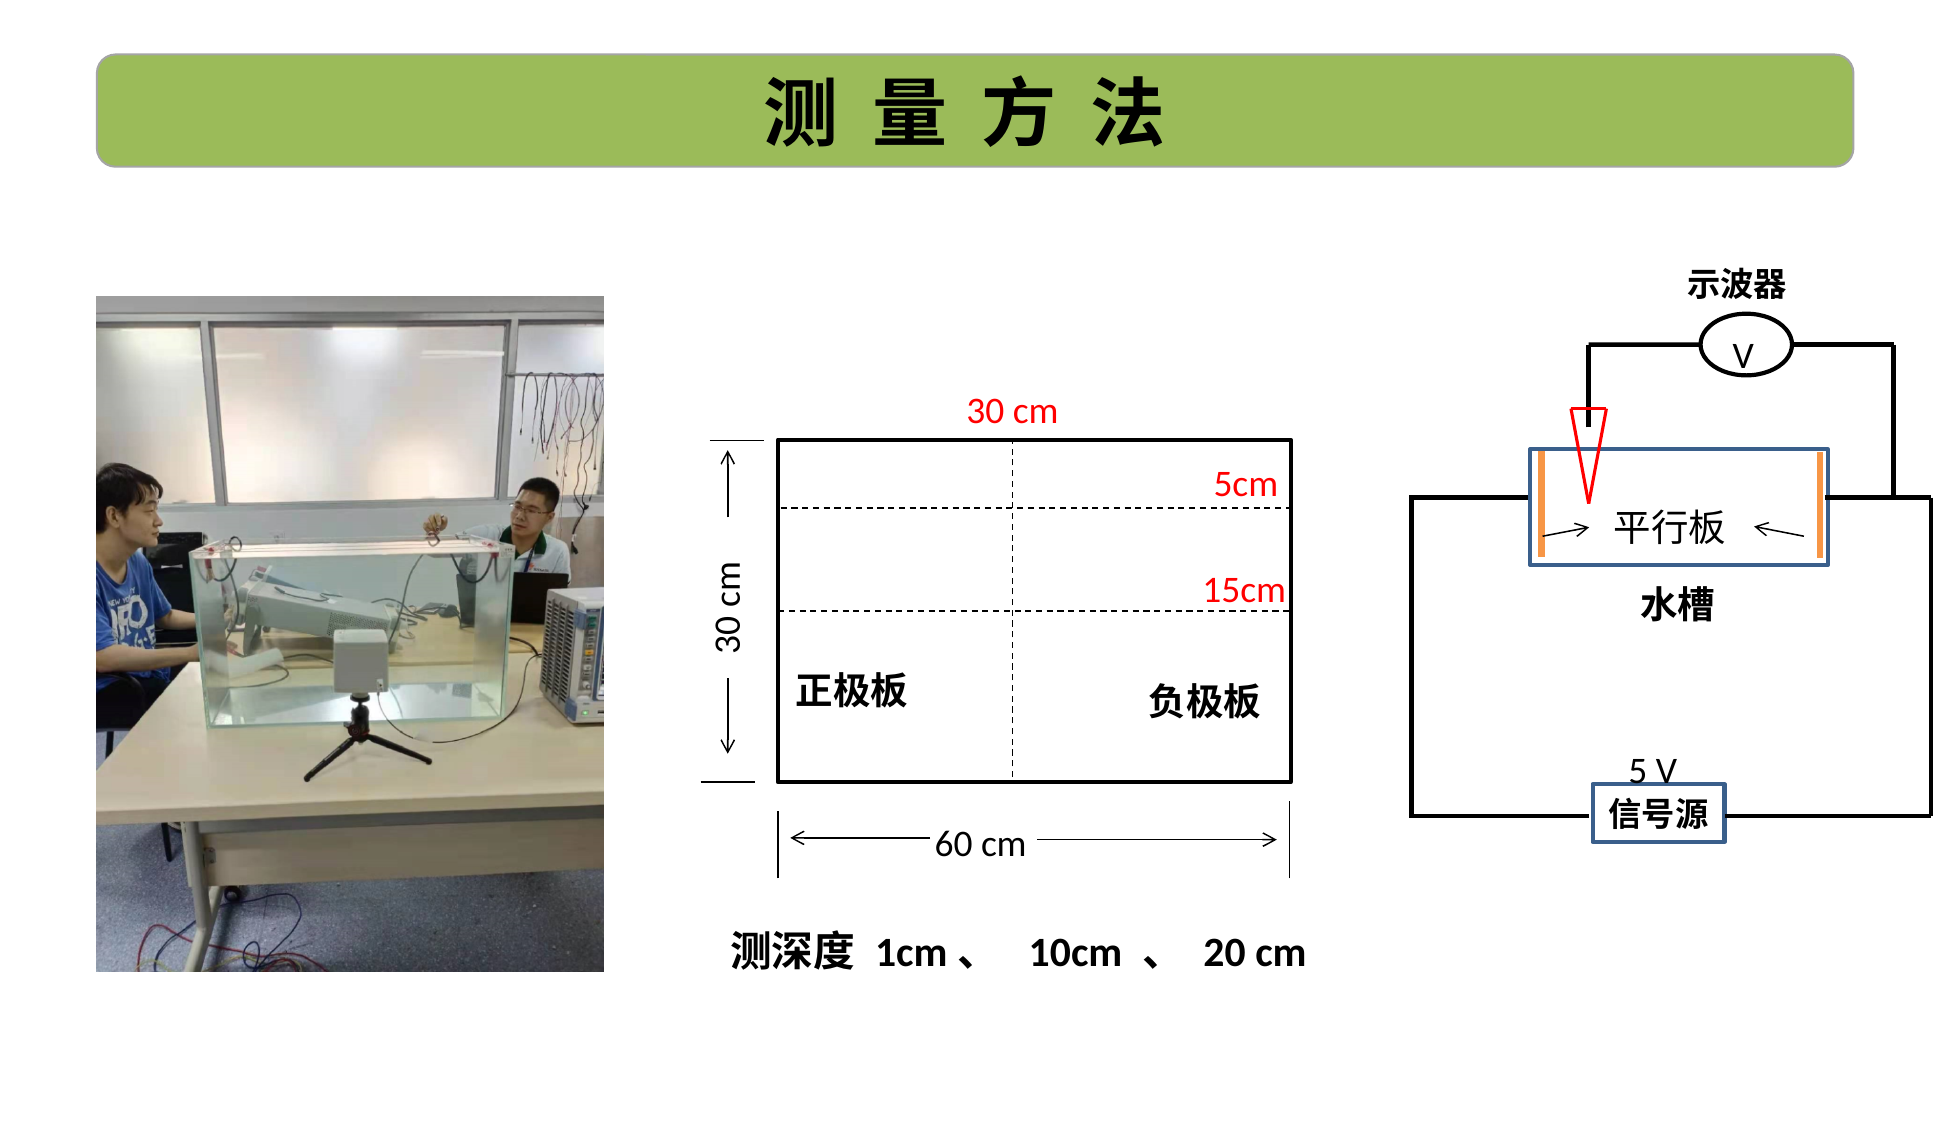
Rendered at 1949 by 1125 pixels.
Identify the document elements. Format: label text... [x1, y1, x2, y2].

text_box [1411, 255, 1932, 843]
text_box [743, 328, 1245, 928]
text_box 测深度 1cm、 10cm 、 20 cm [715, 916, 1322, 982]
picture [96, 295, 605, 973]
text_box 测 量 方 法 [96, 54, 1854, 167]
